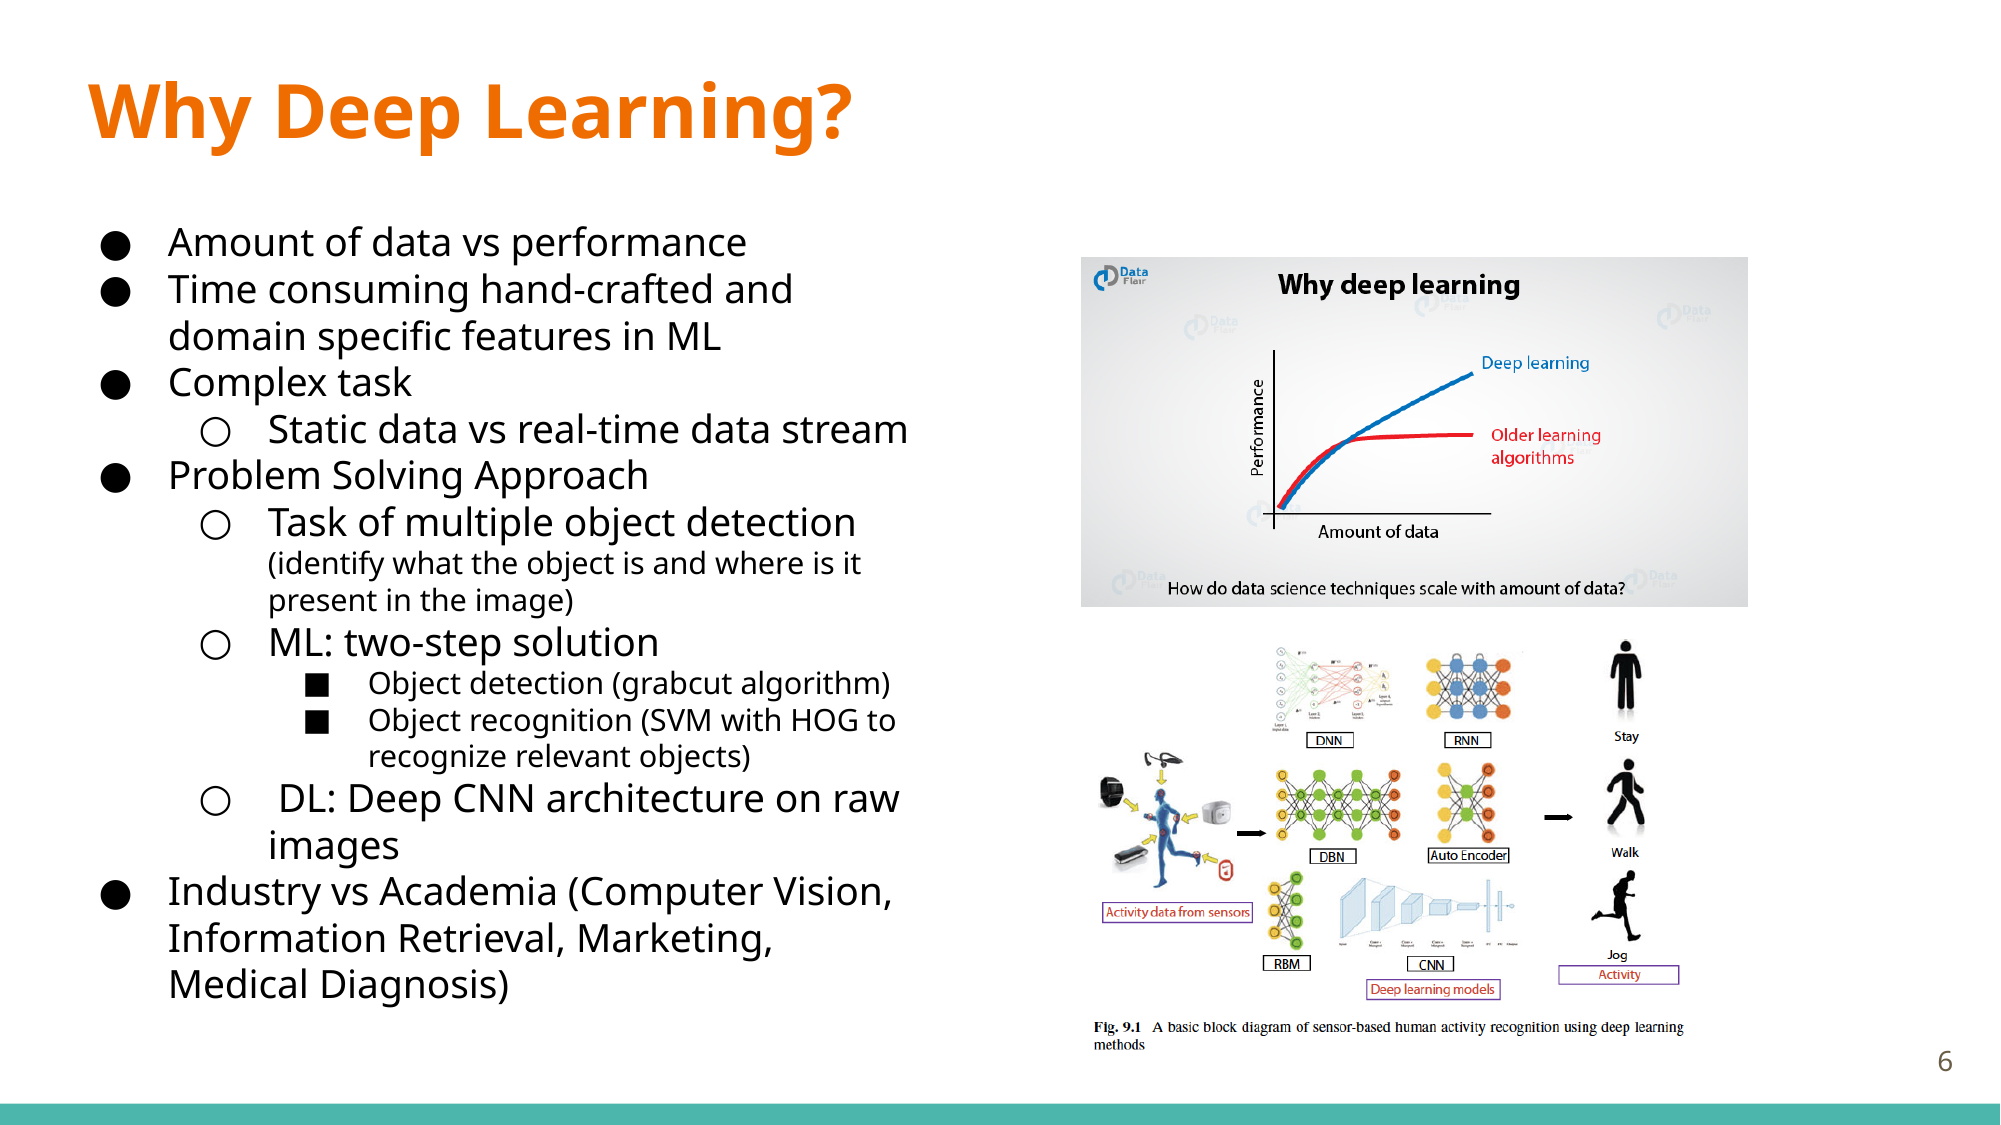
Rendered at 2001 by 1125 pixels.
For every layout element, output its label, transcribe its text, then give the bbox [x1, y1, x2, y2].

picture [1073, 251, 1757, 615]
slide_number 6 [1853, 1019, 1974, 1106]
text_box Amount of data vs performance Time consuming hand-crafted and domain specific features in ML Complex task Static data vs real-time data stream Problem Solving Approach Task of multiple object detection (identify what the object is and where is it present in the image) ML: two-step solution Object detection (grabcut algorithm) Object recognition (SVM with HOG to recognize relevant objects) DL: Deep CNN architecture on raw images Industry vs Academia (Computer Vision, Information Retrieval, Marketing, Medical Diagnosis) [47, 197, 941, 302]
title Why Deep Learning? [68, 43, 1932, 198]
picture [1081, 624, 1749, 1064]
